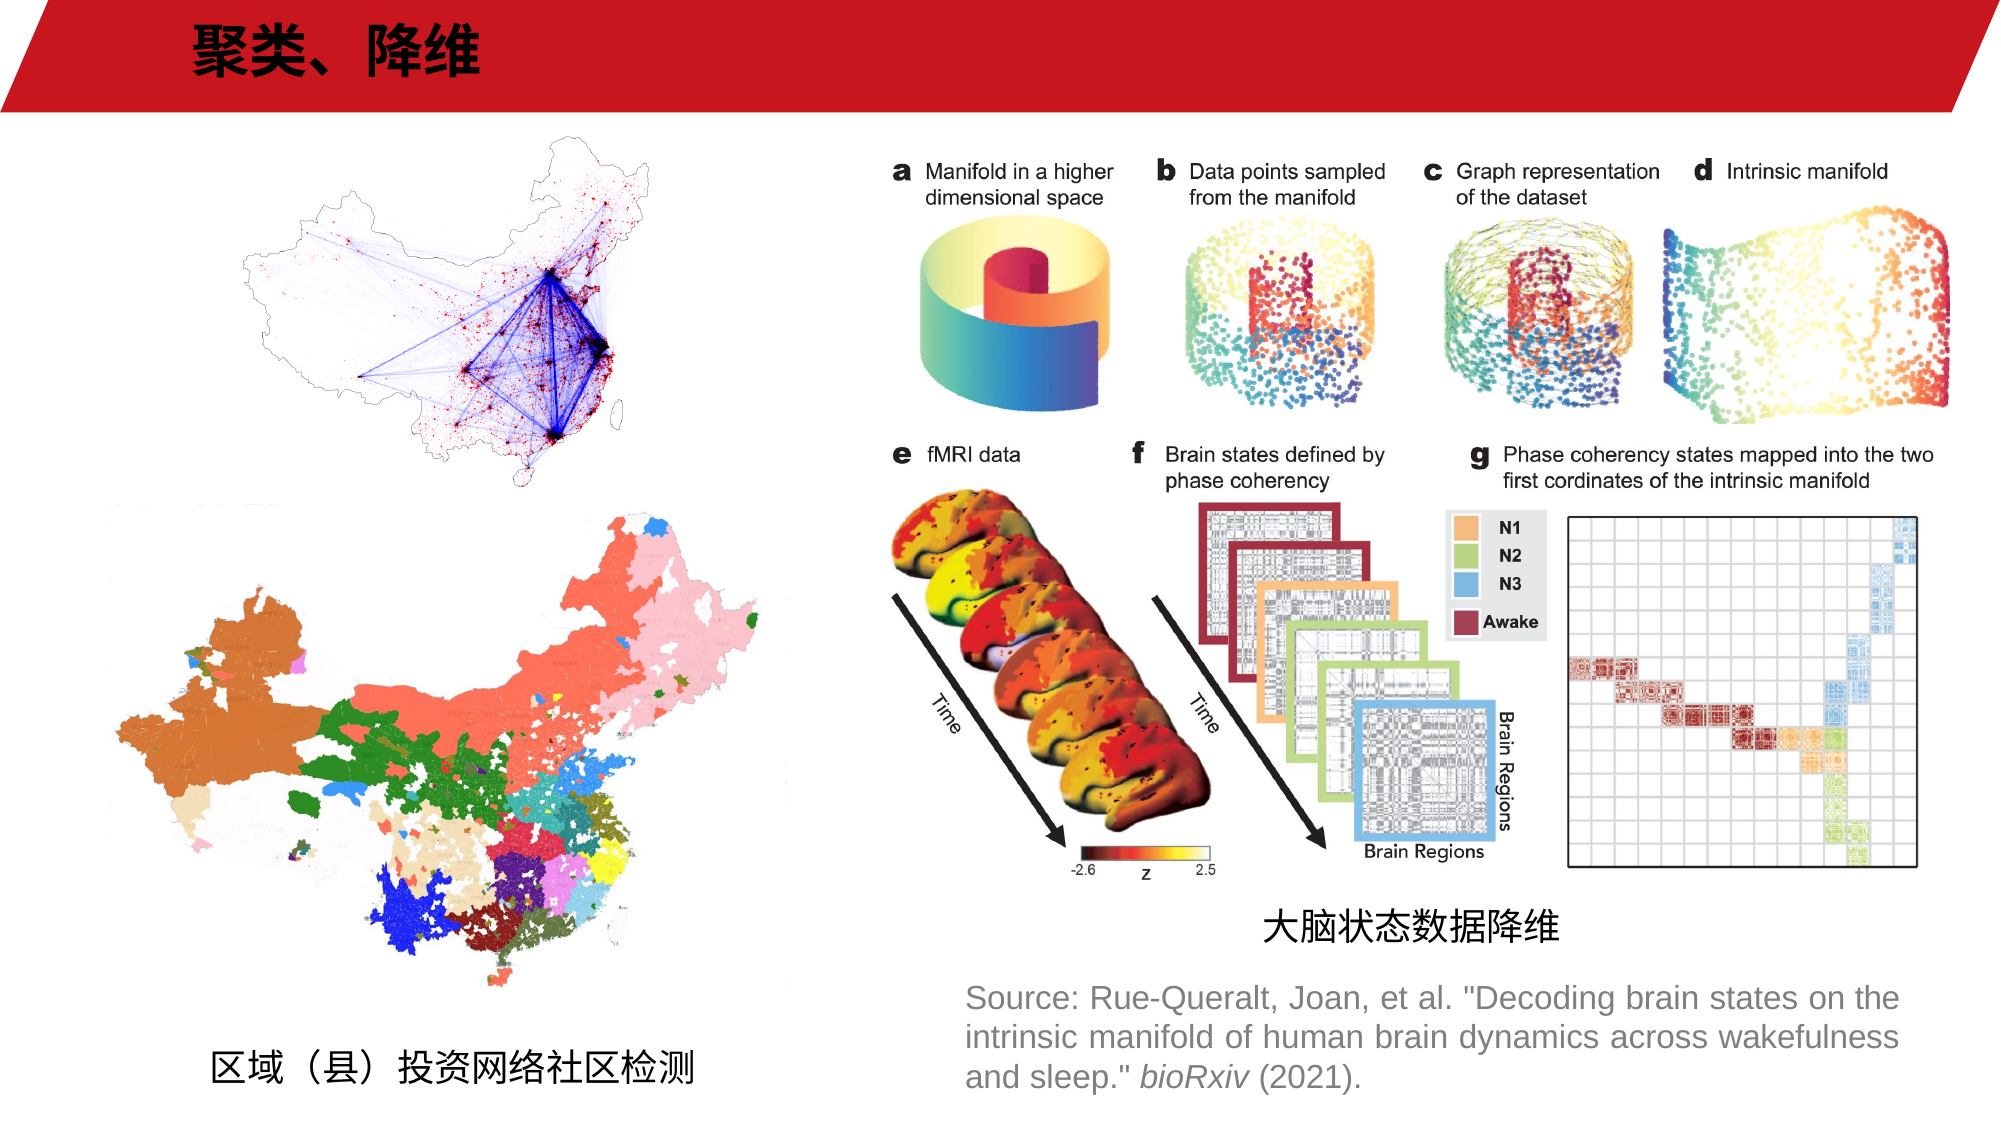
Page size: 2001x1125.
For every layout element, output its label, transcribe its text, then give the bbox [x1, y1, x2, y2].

text_box 区域（县）投资网络社区检测 [207, 1041, 700, 1089]
text_box 大脑状态数据降维 Source: Rue-Queralt, Joan, et al. "Decoding brain states on the intrinsic manifold of human brain dynamics across wakefulness and sleep." bioRxiv (2021). [962, 1006, 1901, 1097]
title 聚类、降维 [189, 12, 527, 133]
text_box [110, 133, 1951, 995]
